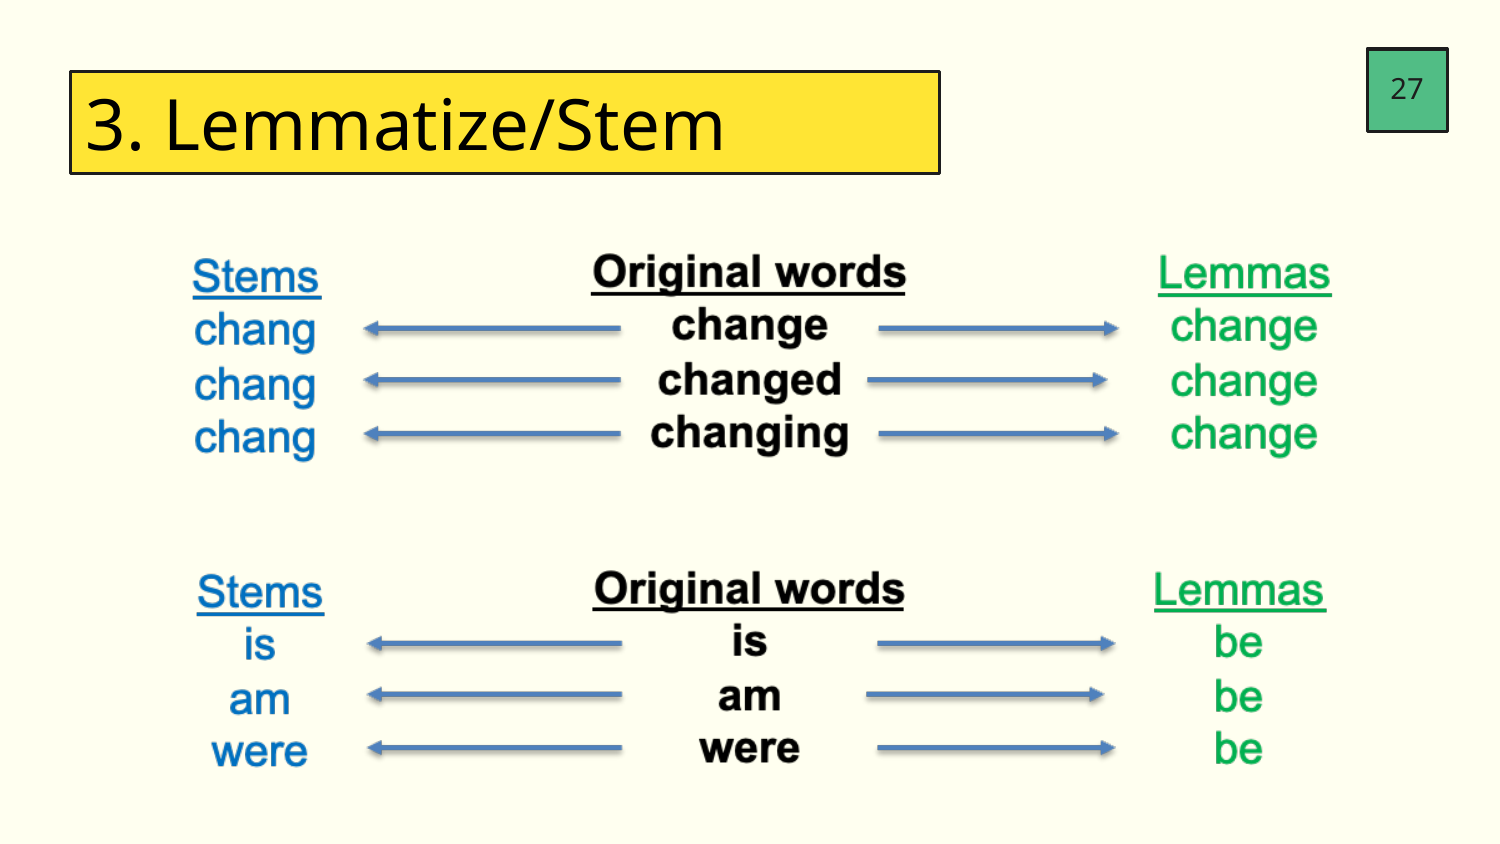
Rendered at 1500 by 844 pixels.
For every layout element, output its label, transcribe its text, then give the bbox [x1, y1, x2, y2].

text_box 3. Lemmatize/Stem [70, 71, 940, 174]
picture [84, 543, 1416, 807]
slide_number 27 [1367, 49, 1448, 132]
picture [79, 226, 1421, 490]
